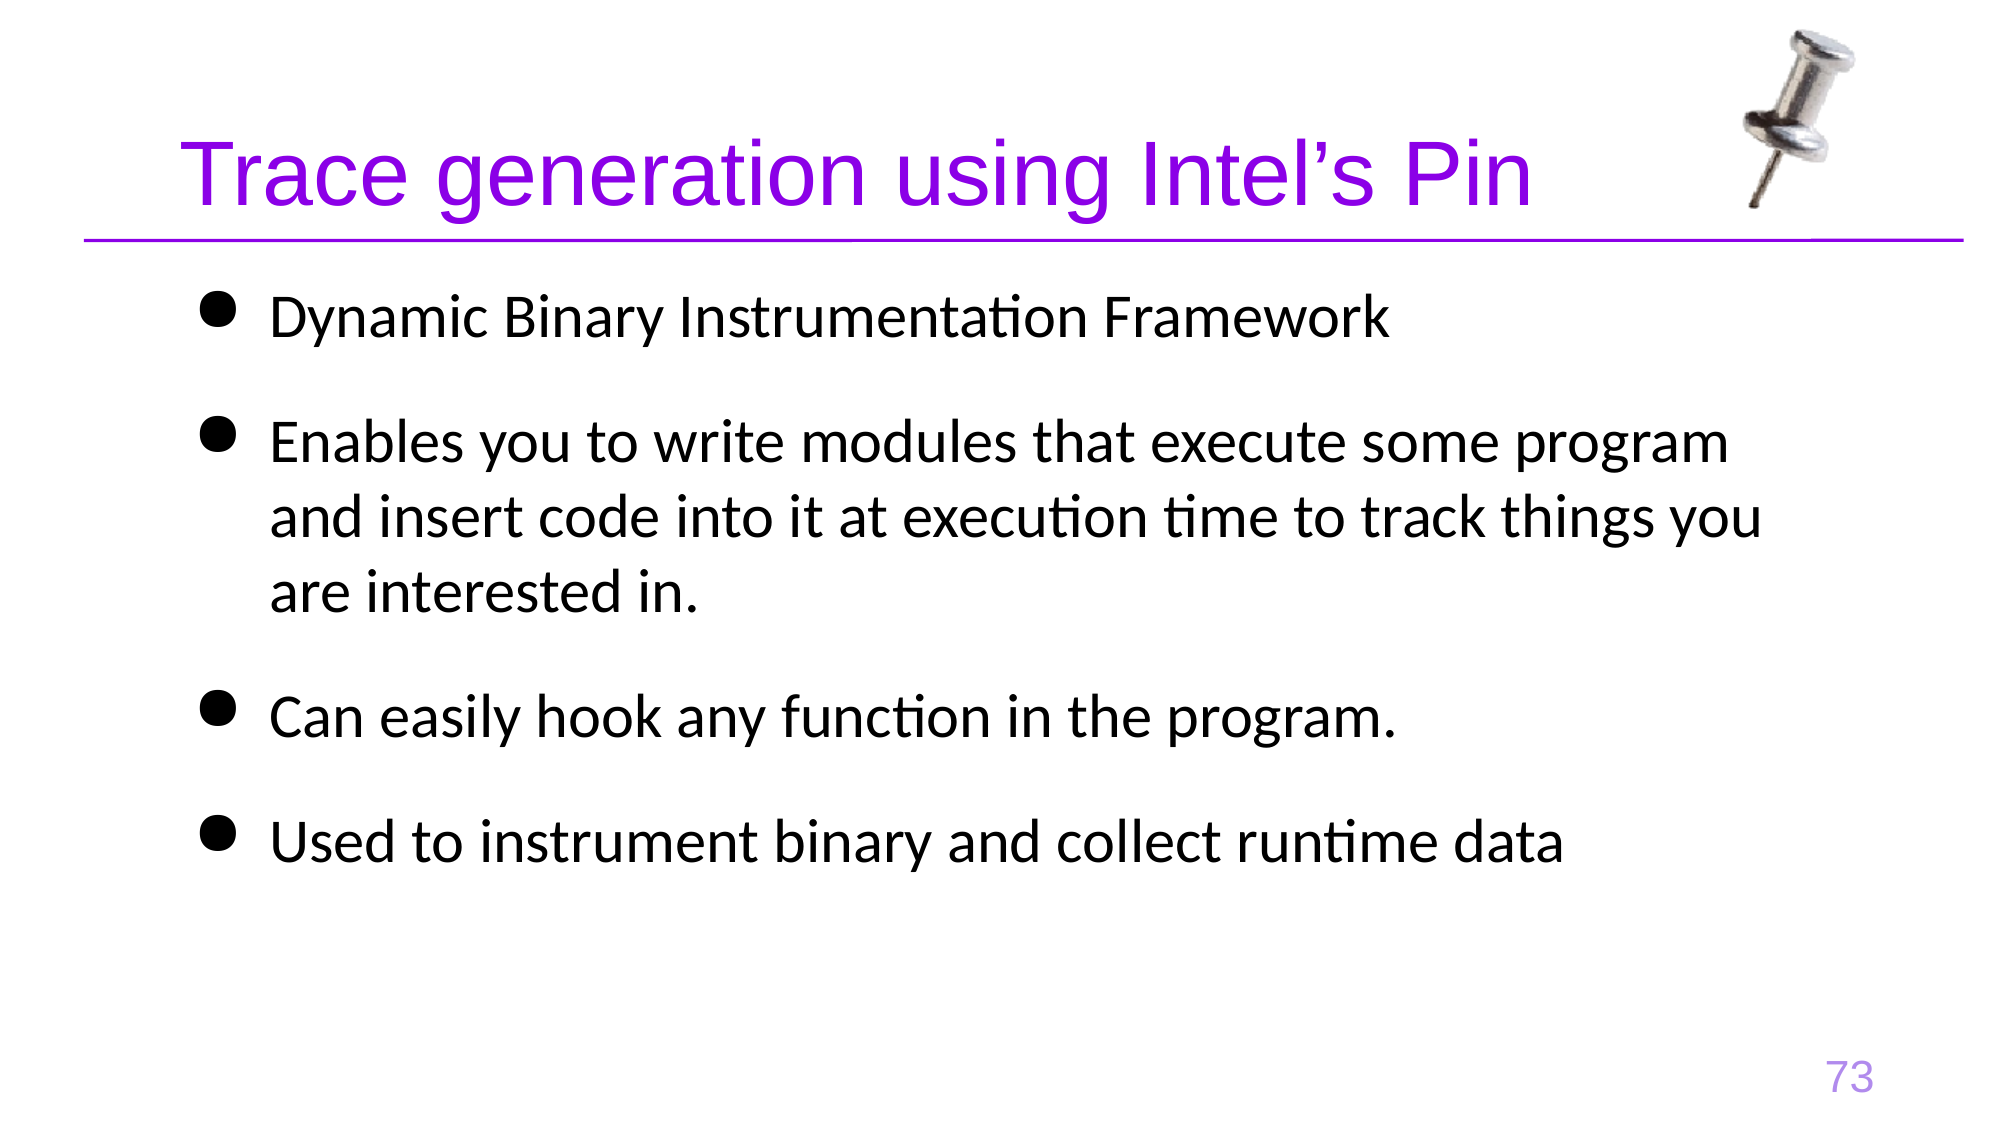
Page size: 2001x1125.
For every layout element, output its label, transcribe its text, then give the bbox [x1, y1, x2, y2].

text_box Dynamic Binary Instrumentation Framework Enables you to write modules that execute some program and insert code into it at execution time to track things you are interested in. Can easily hook any function in the program. Used to instrument binary and collect runtime data [161, 256, 1839, 1039]
picture [1731, 19, 1859, 221]
title Trace generation using Intel’s Pin [161, 95, 1731, 221]
slide_number 73 [1765, 1031, 1893, 1118]
